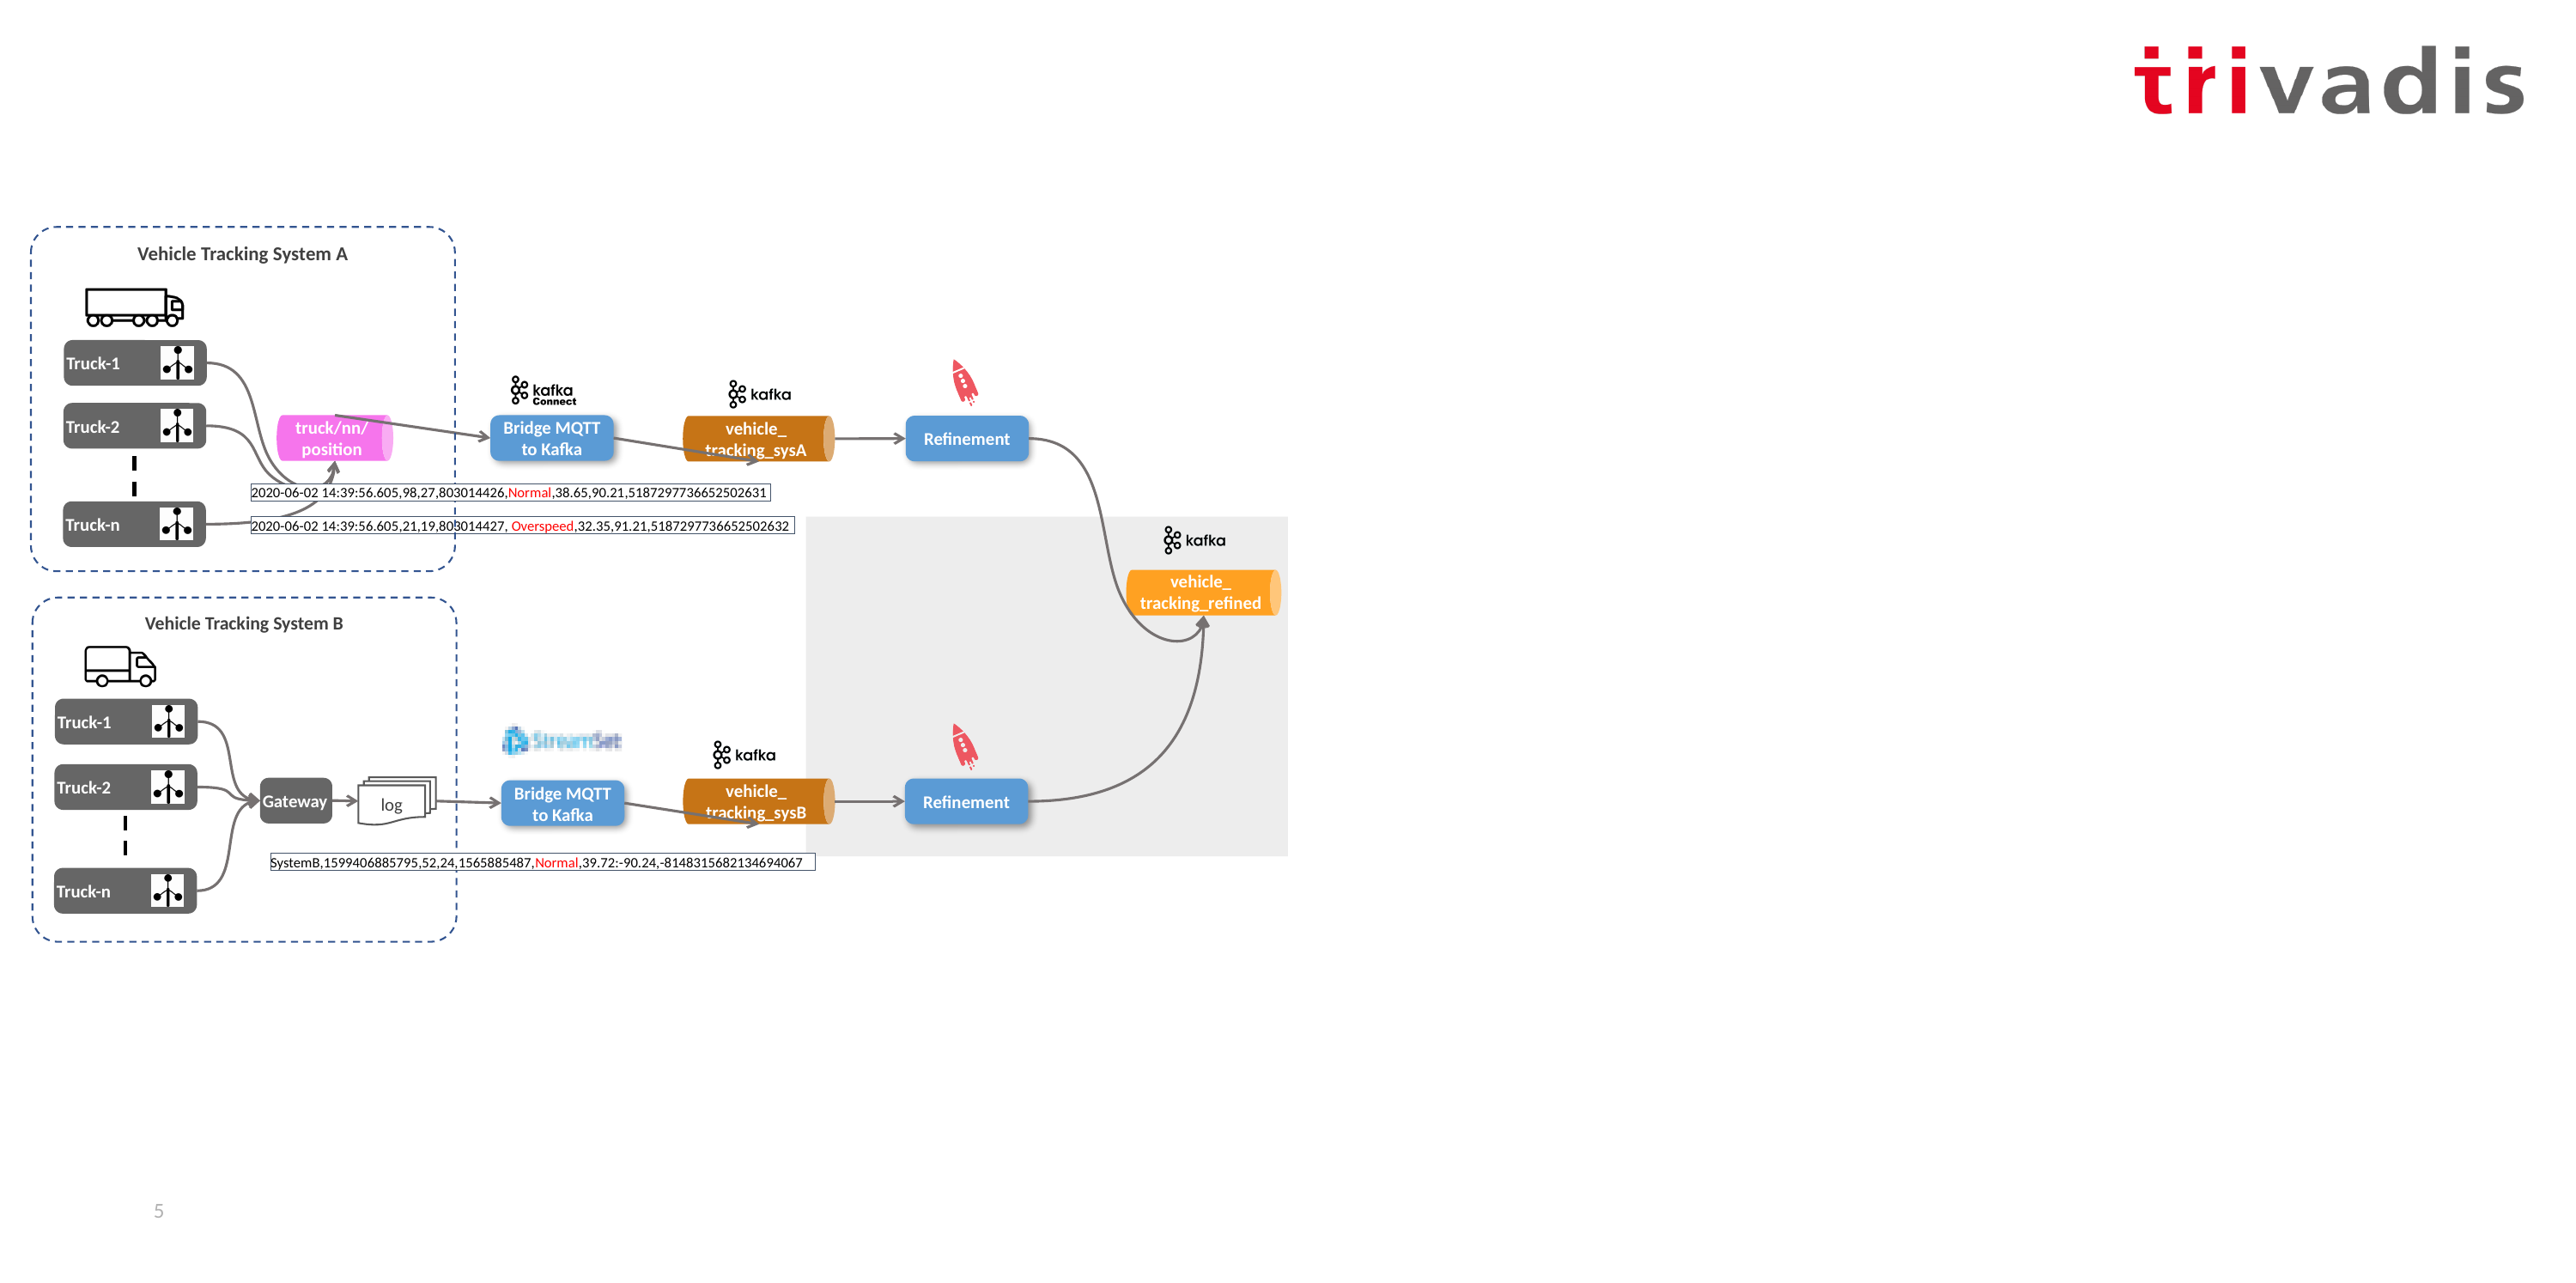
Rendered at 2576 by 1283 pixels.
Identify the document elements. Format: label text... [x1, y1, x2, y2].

picture [724, 375, 795, 413]
text_box vehicle_ tracking_sysA [683, 416, 835, 462]
text_box Refinement [903, 777, 1030, 825]
text_box Bridge MQTT to Kafka [489, 414, 615, 462]
text_box 2020-06-02 14:39:56.605,98,27,803014426,Normal,38.65,90.21,5187297736652502631 [277, 483, 771, 502]
text_box vehicle_ tracking_sysB [683, 778, 835, 824]
slide_number 5 [75, 1175, 178, 1244]
text_box Bridge MQTT to Kafka [500, 779, 626, 827]
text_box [435, 800, 501, 804]
text_box Refinement [904, 415, 1030, 463]
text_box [823, 416, 835, 461]
picture [2135, 46, 2524, 114]
picture [501, 713, 623, 763]
picture [80, 626, 185, 738]
picture [509, 374, 580, 407]
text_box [1271, 569, 1282, 615]
text_box Vehicle Tracking System B [31, 596, 458, 943]
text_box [1029, 438, 1127, 593]
picture [151, 770, 185, 804]
picture [939, 356, 993, 410]
picture [161, 409, 193, 442]
picture [160, 508, 193, 541]
picture [1159, 521, 1230, 559]
picture [708, 736, 780, 774]
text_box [197, 721, 260, 801]
text_box Bridge MQTT to Kafka [823, 779, 835, 824]
picture [151, 874, 184, 907]
text_box vehicle_ tracking_refined [1127, 569, 1282, 616]
picture [939, 720, 993, 774]
text_box 2020-06-02 14:39:56.605,21,19,803014427, Overspeed,32.35,91.21,5187297736652502632 [455, 516, 795, 534]
text_box Vehicle Tracking System A [29, 226, 456, 573]
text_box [1028, 593, 1127, 802]
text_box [205, 438, 277, 525]
text_box SystemB,1599406885795,52,24,1565885487,Normal,39.72:-90.24,-8148315682134694067 [270, 853, 816, 871]
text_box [206, 362, 277, 439]
picture [82, 256, 194, 380]
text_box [197, 800, 260, 891]
text_box [805, 516, 1289, 857]
